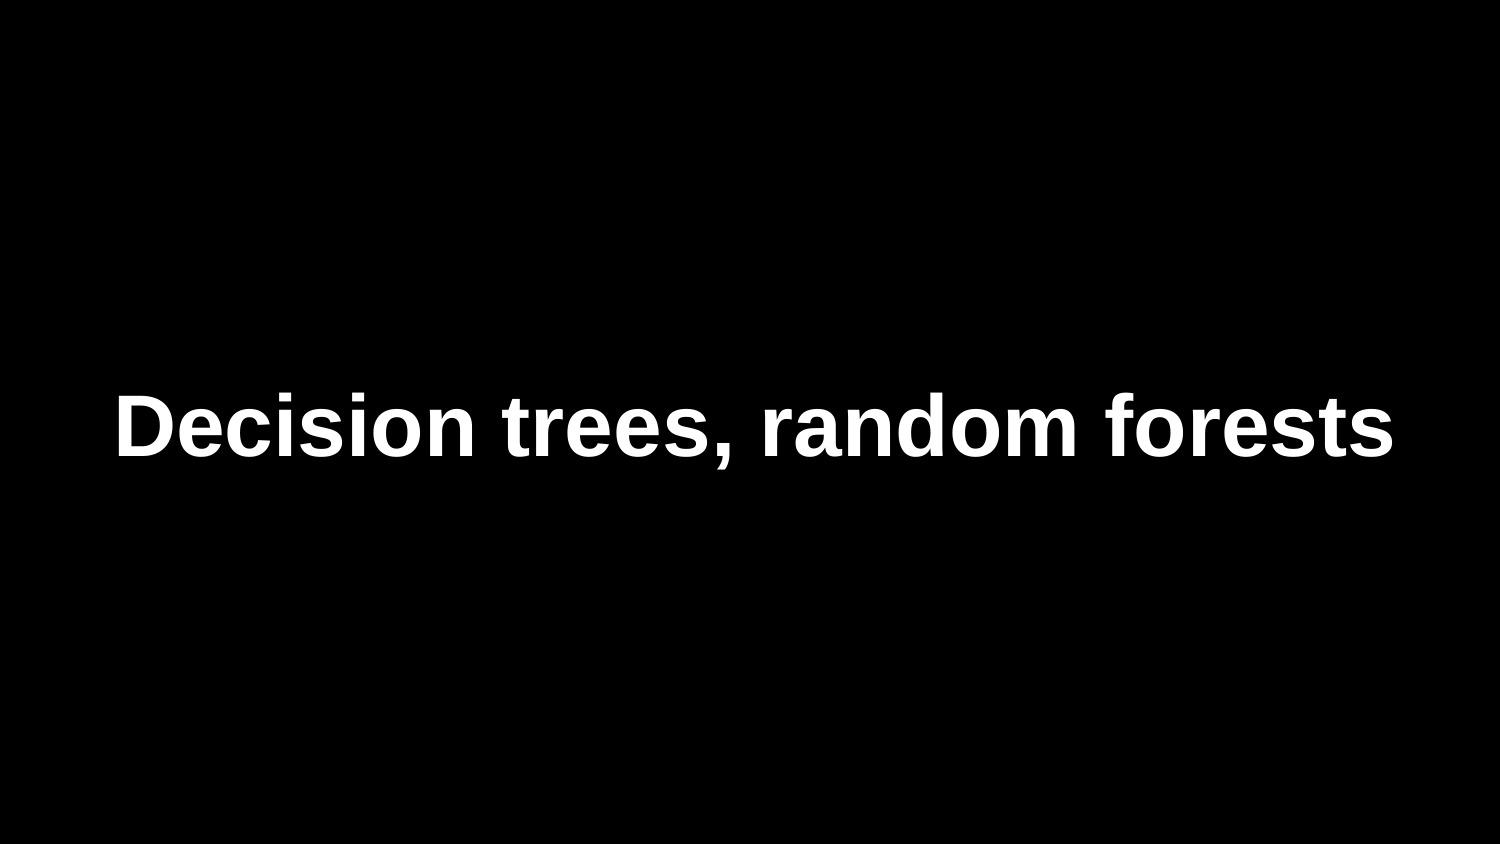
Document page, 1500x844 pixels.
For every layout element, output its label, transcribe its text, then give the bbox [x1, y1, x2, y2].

title Decision trees, random forests [98, 353, 1447, 491]
